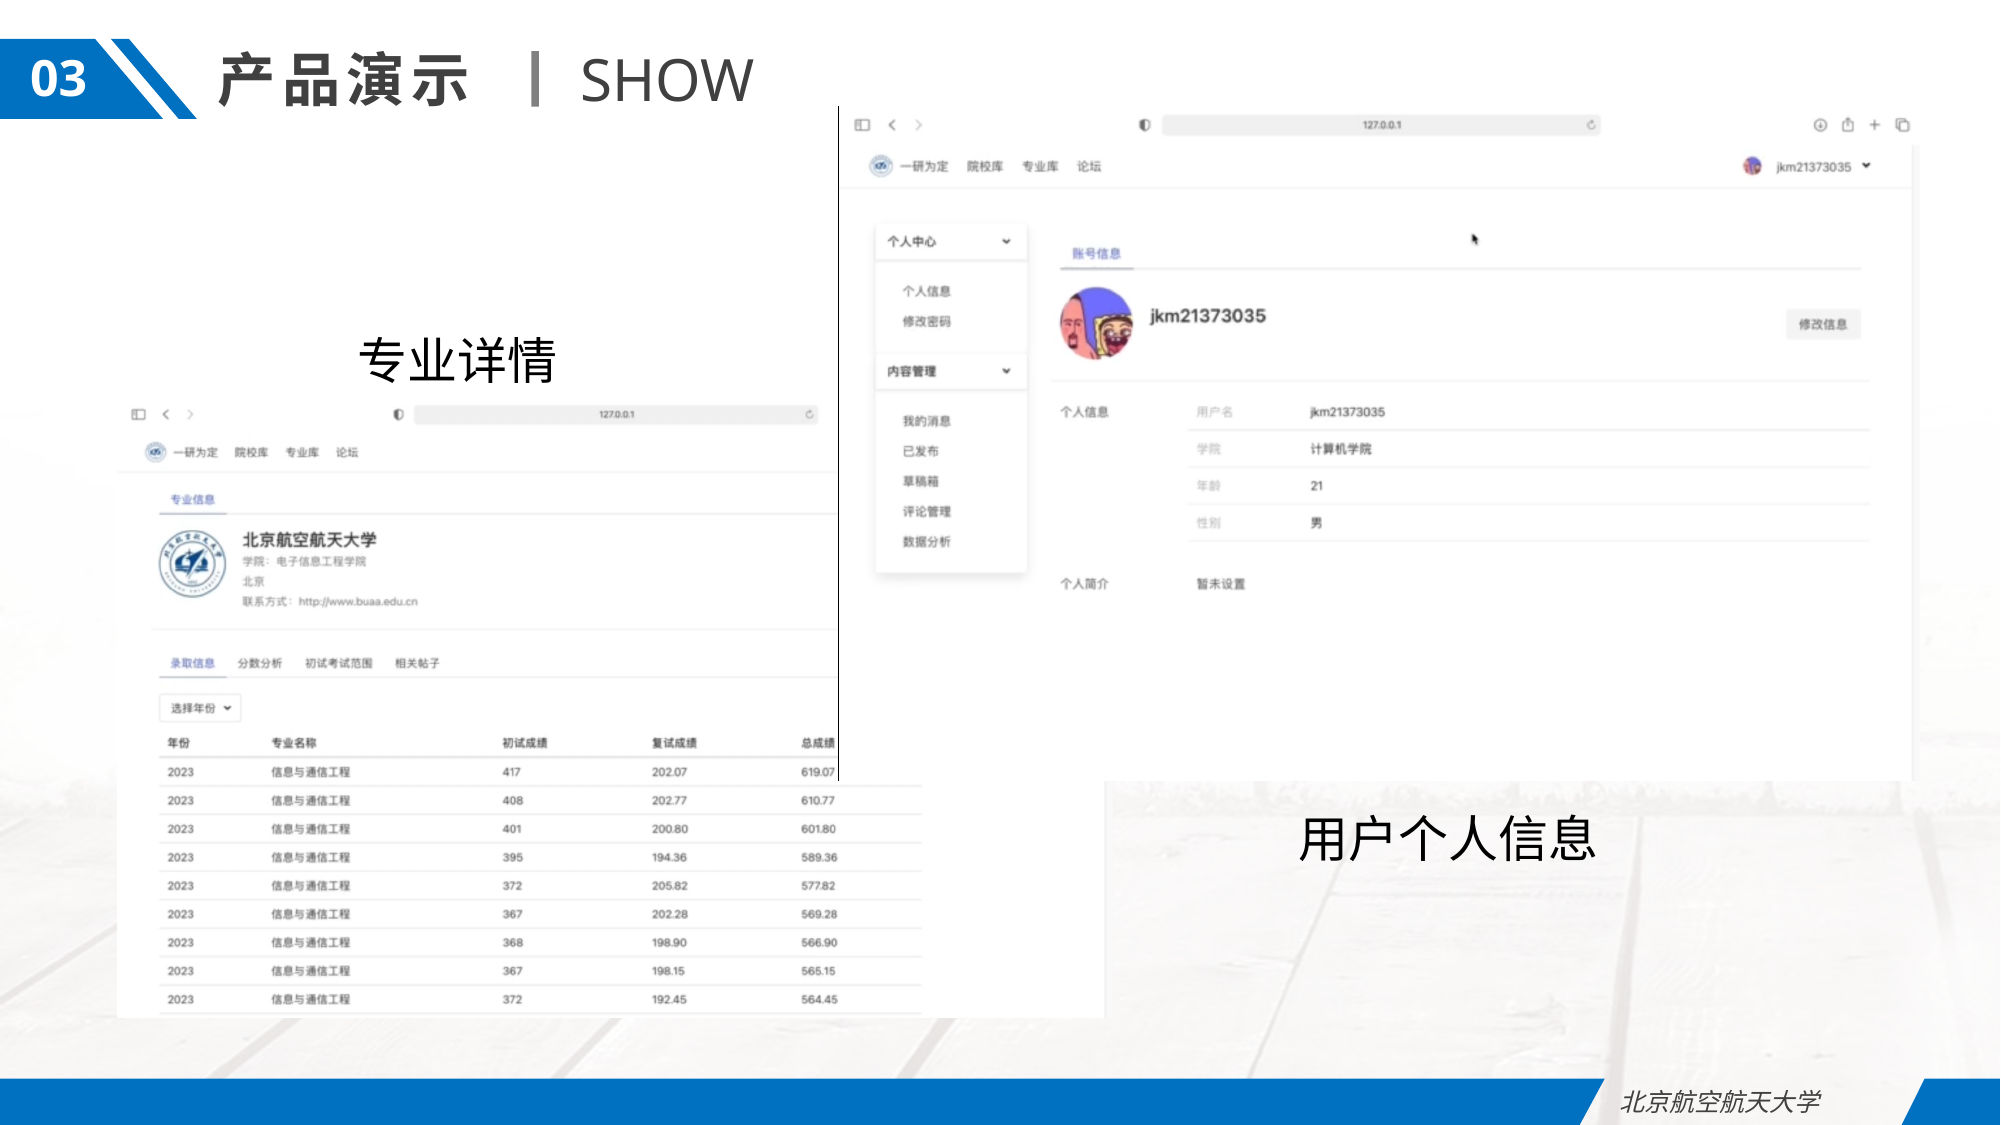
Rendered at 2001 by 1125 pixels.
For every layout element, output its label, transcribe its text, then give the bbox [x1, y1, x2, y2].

text_box 专业详情 [308, 321, 838, 397]
picture [0, 0, 2001, 1125]
text_box 产品演示 [203, 36, 498, 121]
text_box SHOW [566, 36, 771, 121]
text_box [0, 38, 197, 119]
text_box [530, 50, 540, 108]
text_box 用户个人信息 [1283, 800, 1951, 875]
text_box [0, 1078, 2000, 1125]
